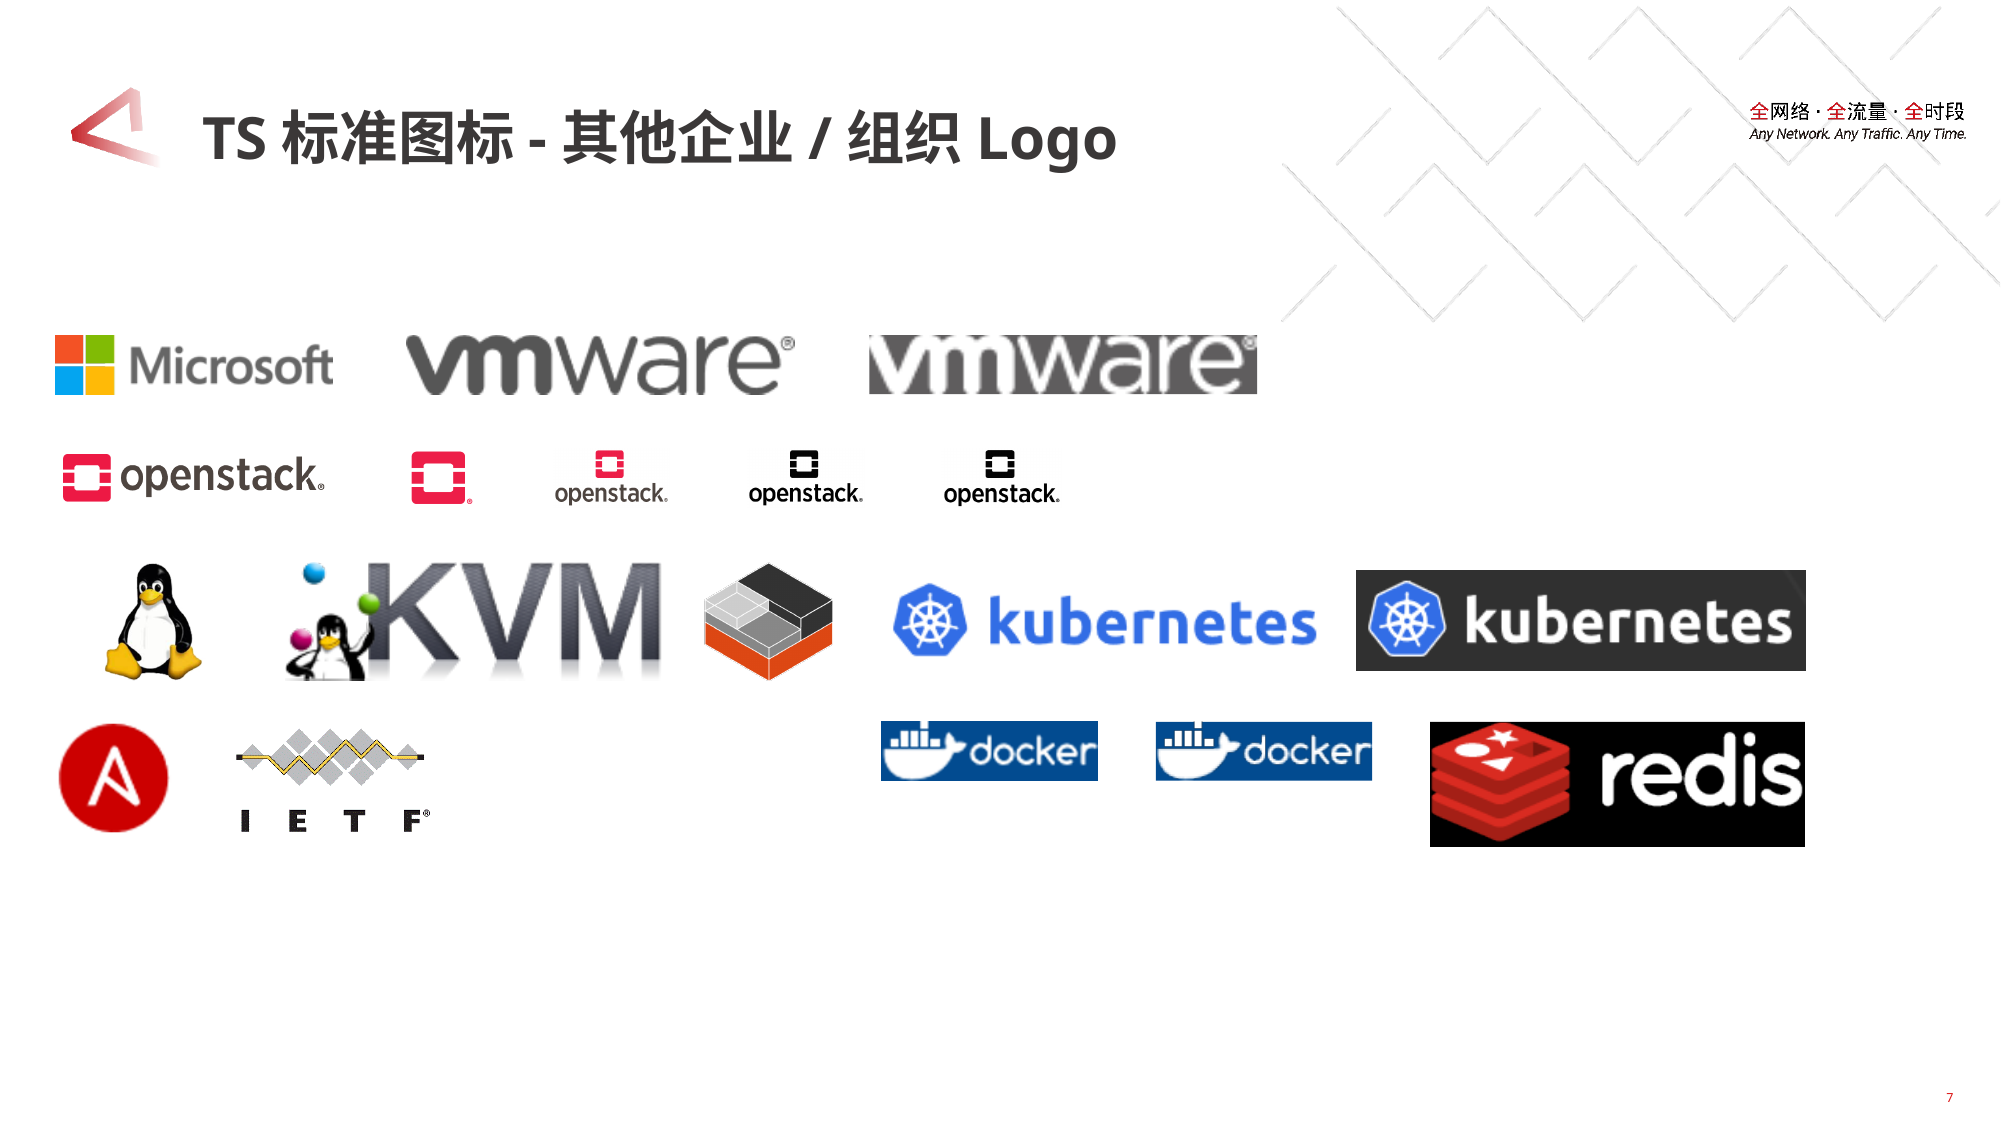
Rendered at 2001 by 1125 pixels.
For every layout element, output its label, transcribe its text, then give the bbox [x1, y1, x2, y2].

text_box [869, 335, 1258, 395]
picture [221, 720, 444, 839]
picture [881, 721, 1098, 781]
picture [941, 448, 1062, 508]
picture [704, 562, 833, 681]
picture [406, 448, 476, 508]
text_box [1155, 721, 1373, 781]
picture [55, 335, 333, 395]
picture [1236, 0, 2001, 394]
picture [881, 574, 1329, 669]
picture [285, 562, 667, 681]
picture [553, 448, 670, 508]
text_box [1429, 721, 1805, 847]
picture [68, 66, 187, 172]
picture [55, 448, 330, 508]
picture [406, 335, 795, 395]
picture [55, 562, 248, 681]
title TS标准图标-其他企业/组织Logo [187, 45, 1494, 193]
picture [747, 448, 865, 508]
picture [1356, 570, 1806, 671]
picture [55, 720, 174, 839]
